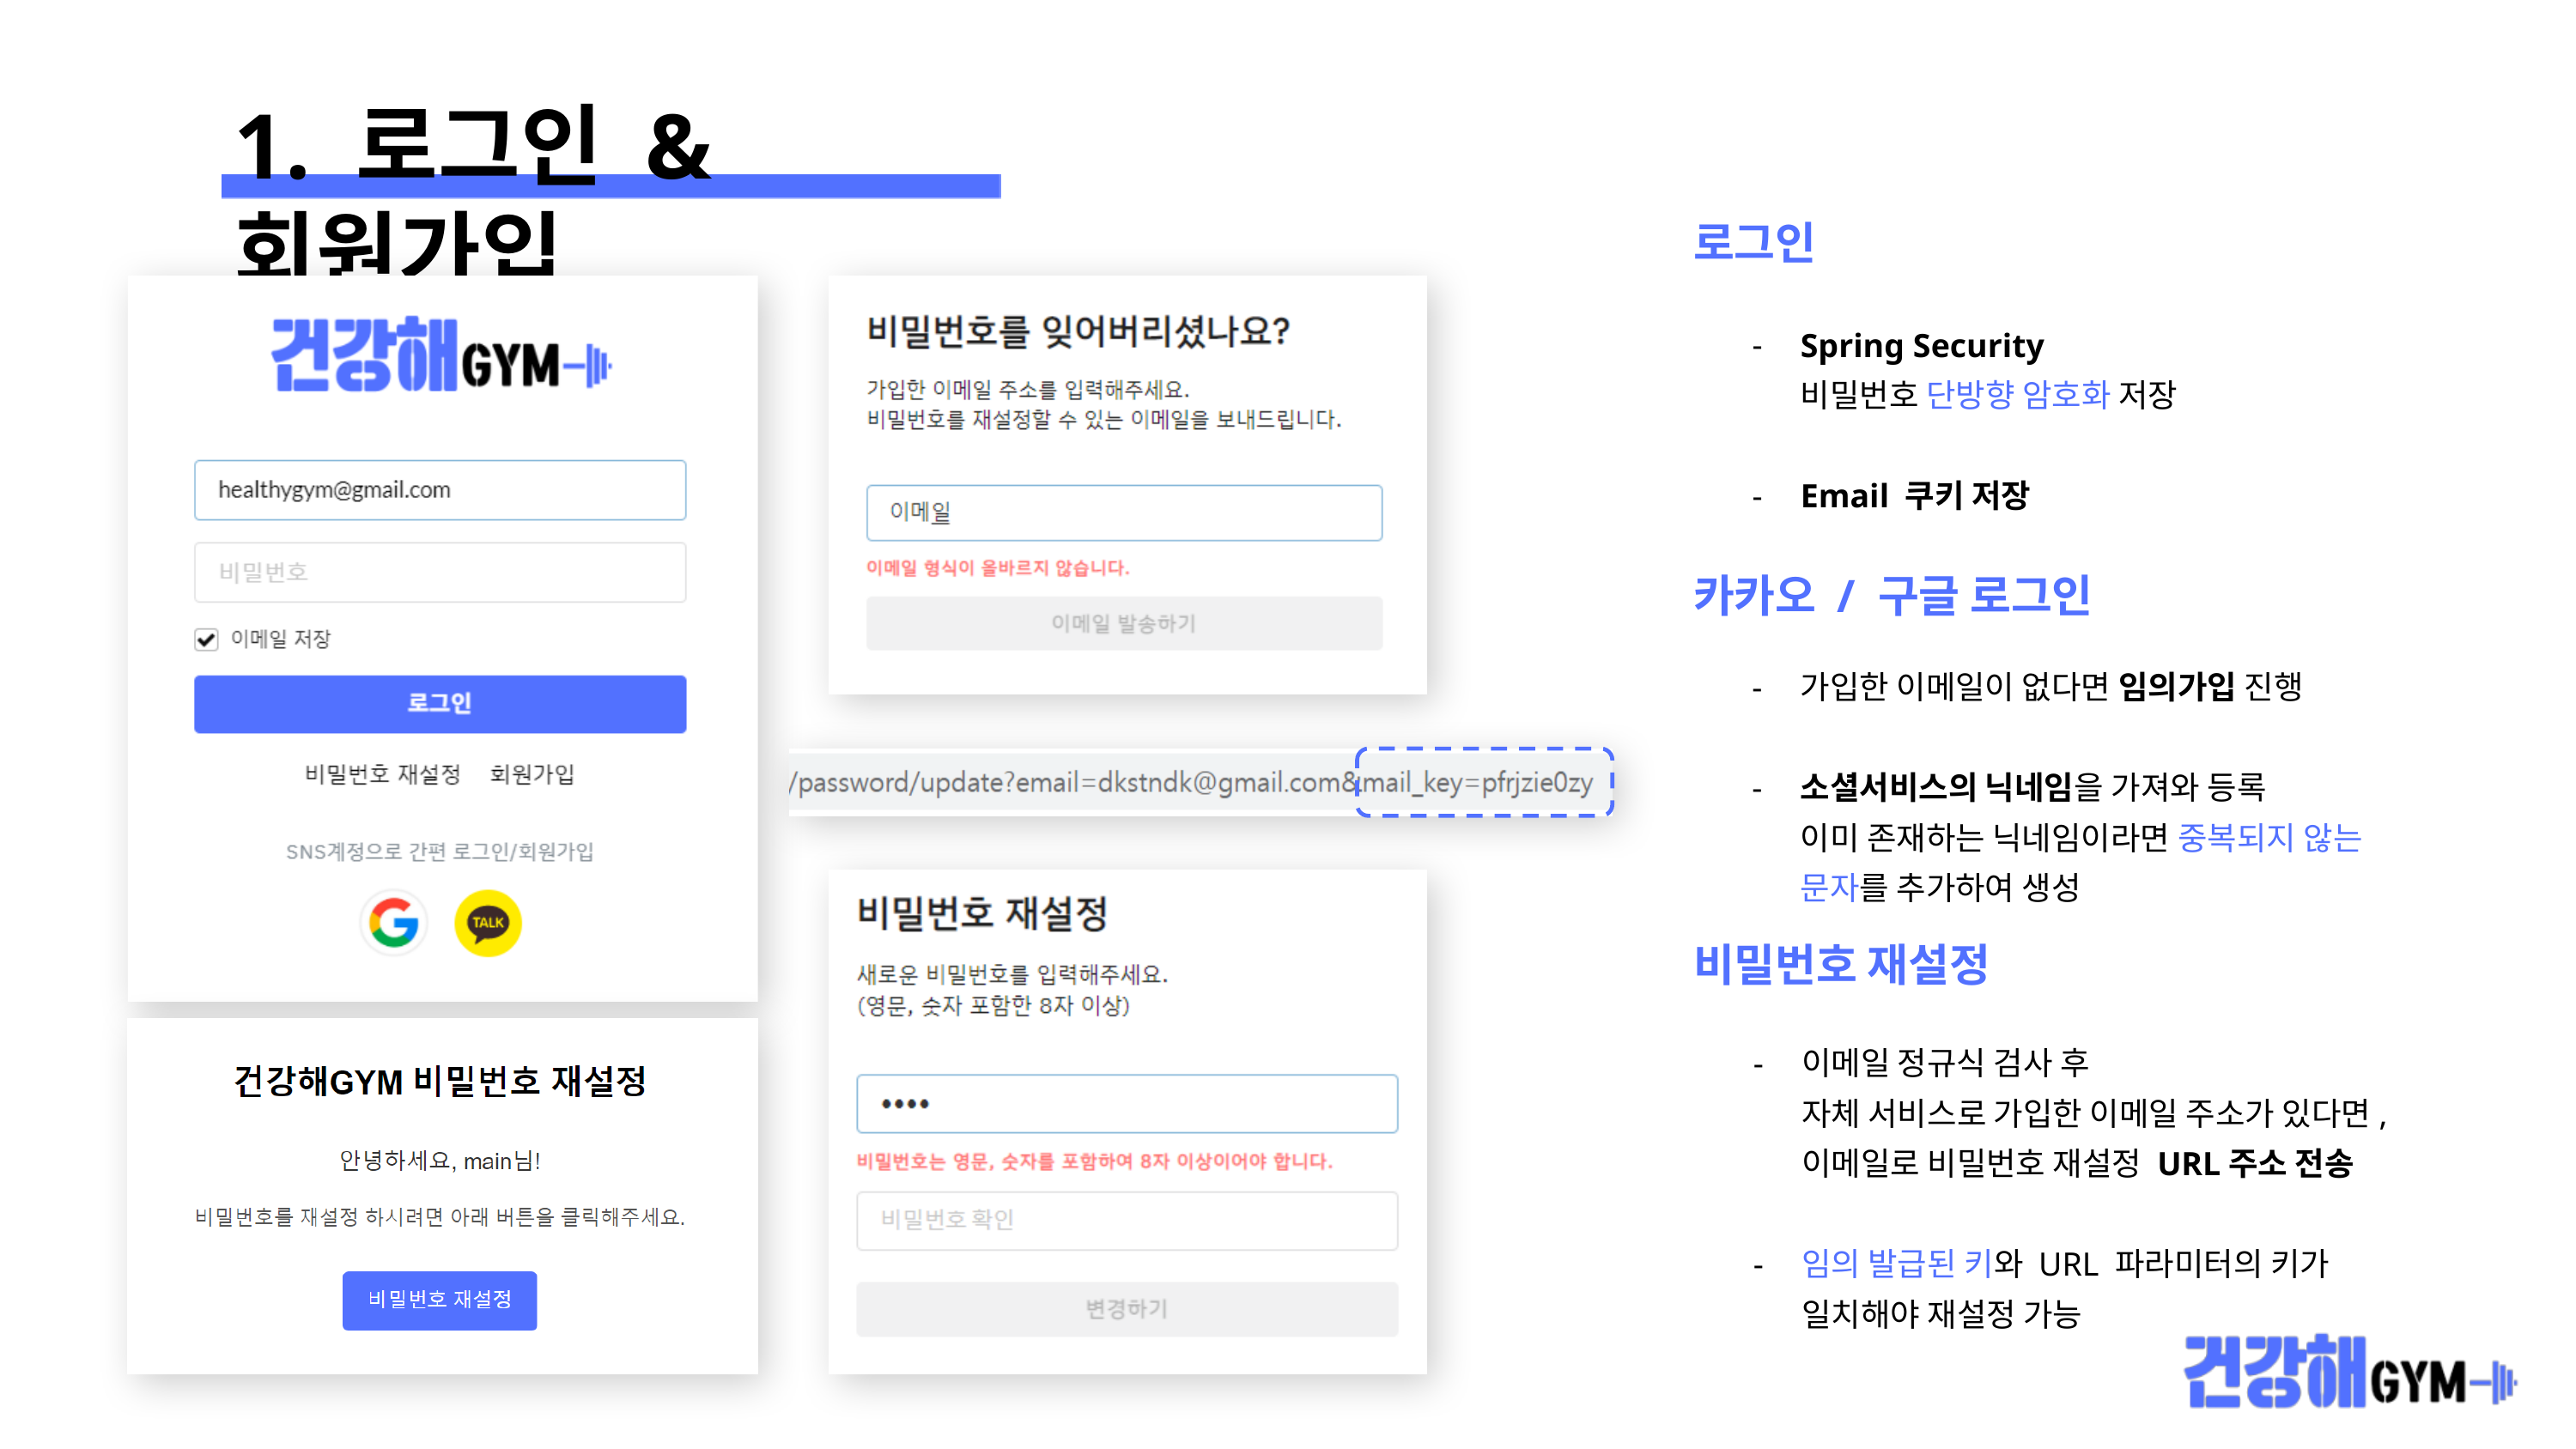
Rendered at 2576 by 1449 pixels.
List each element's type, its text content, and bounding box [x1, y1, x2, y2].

text_box 1. 로그인 & 회원가입 [221, 82, 1039, 311]
picture [221, 174, 1001, 200]
picture [829, 870, 1427, 1375]
text_box 비밀번호 재설정 [1680, 930, 2537, 997]
picture [2180, 1331, 2521, 1412]
picture [829, 276, 1427, 694]
picture [789, 748, 1613, 816]
picture [127, 276, 758, 1003]
picture [127, 1018, 758, 1375]
text_box 이메일 정규식 검사 후 자체 서비스로 가입한 이메일 주소가 있다면, 이메일로 비밀번호 재설정 URL주소 전송 임의 발급된 키와 URL 파라미터의 키가 일치해야 재설정 가능 [1724, 1018, 2496, 1346]
text_box 로그인 [1680, 209, 2537, 276]
text_box 가입한 이메일이 없다면 임의가입 진행 소셜서비스의 닉네임을 가져와 등록 이미 존재하는 닉네임이라면 중복되지 않는 문자를 추가하여 생성 [1722, 649, 2464, 913]
text_box Spring Security 비밀번호 단방향 암호화 저장 Email 쿠키 저장 [1722, 300, 2495, 527]
text_box 카카오 / 구글 로그인 [1680, 561, 2537, 628]
